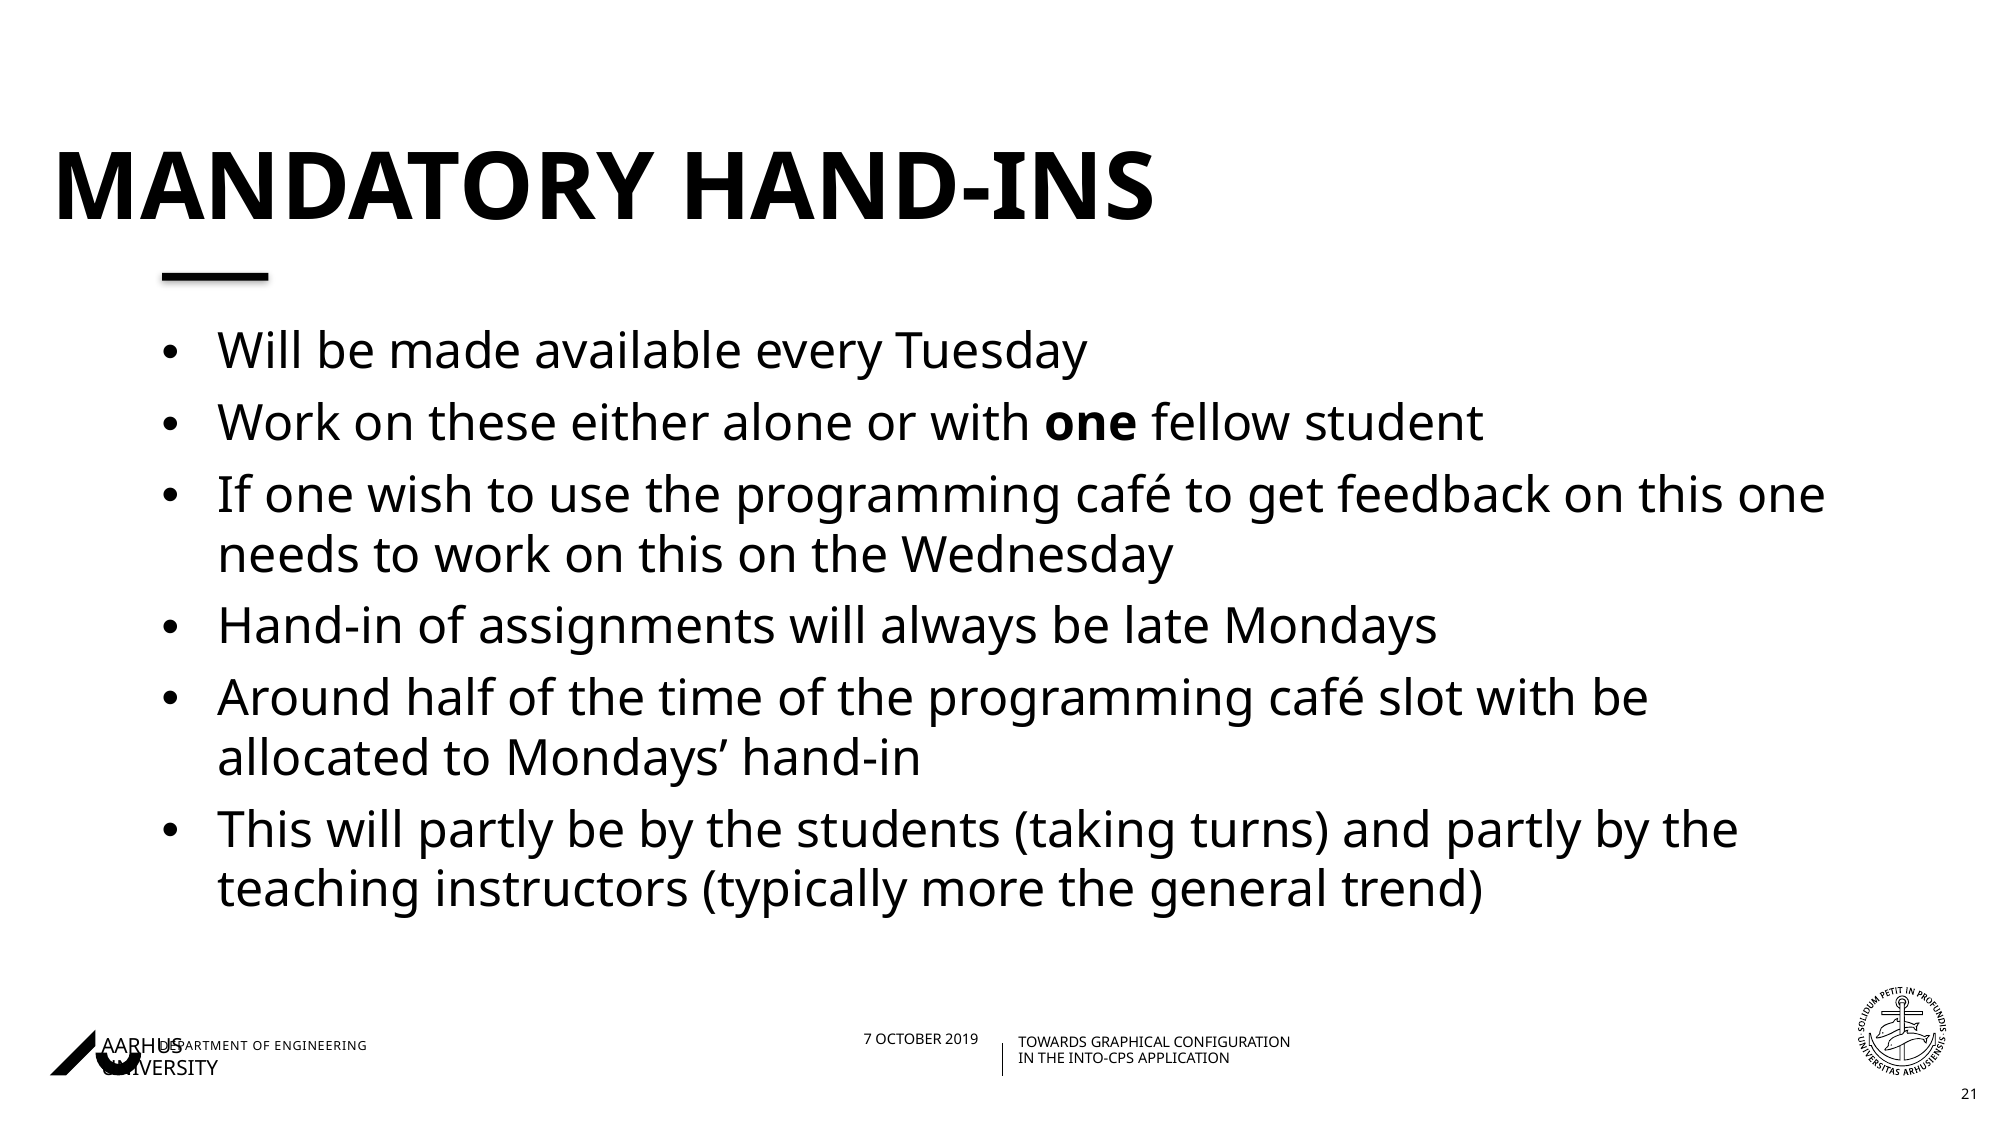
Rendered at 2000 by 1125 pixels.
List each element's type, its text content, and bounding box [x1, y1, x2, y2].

slide_number 21 [1936, 1079, 1979, 1106]
title Mandatory hand-ins [51, 24, 1948, 240]
list Will be made available every Tuesday Work on these either alone or with one fellow student If one wish to use the programming café to get feedback on this one needs to work on this on the Wednesday Hand-in of assignments will always be late Mondays Around half of the time of the programming café slot with be allocated to Mondays’ hand-in This will partly be by the students (taking turns) and partly by the teaching instructors (typically more the general trend) [161, 321, 1839, 968]
